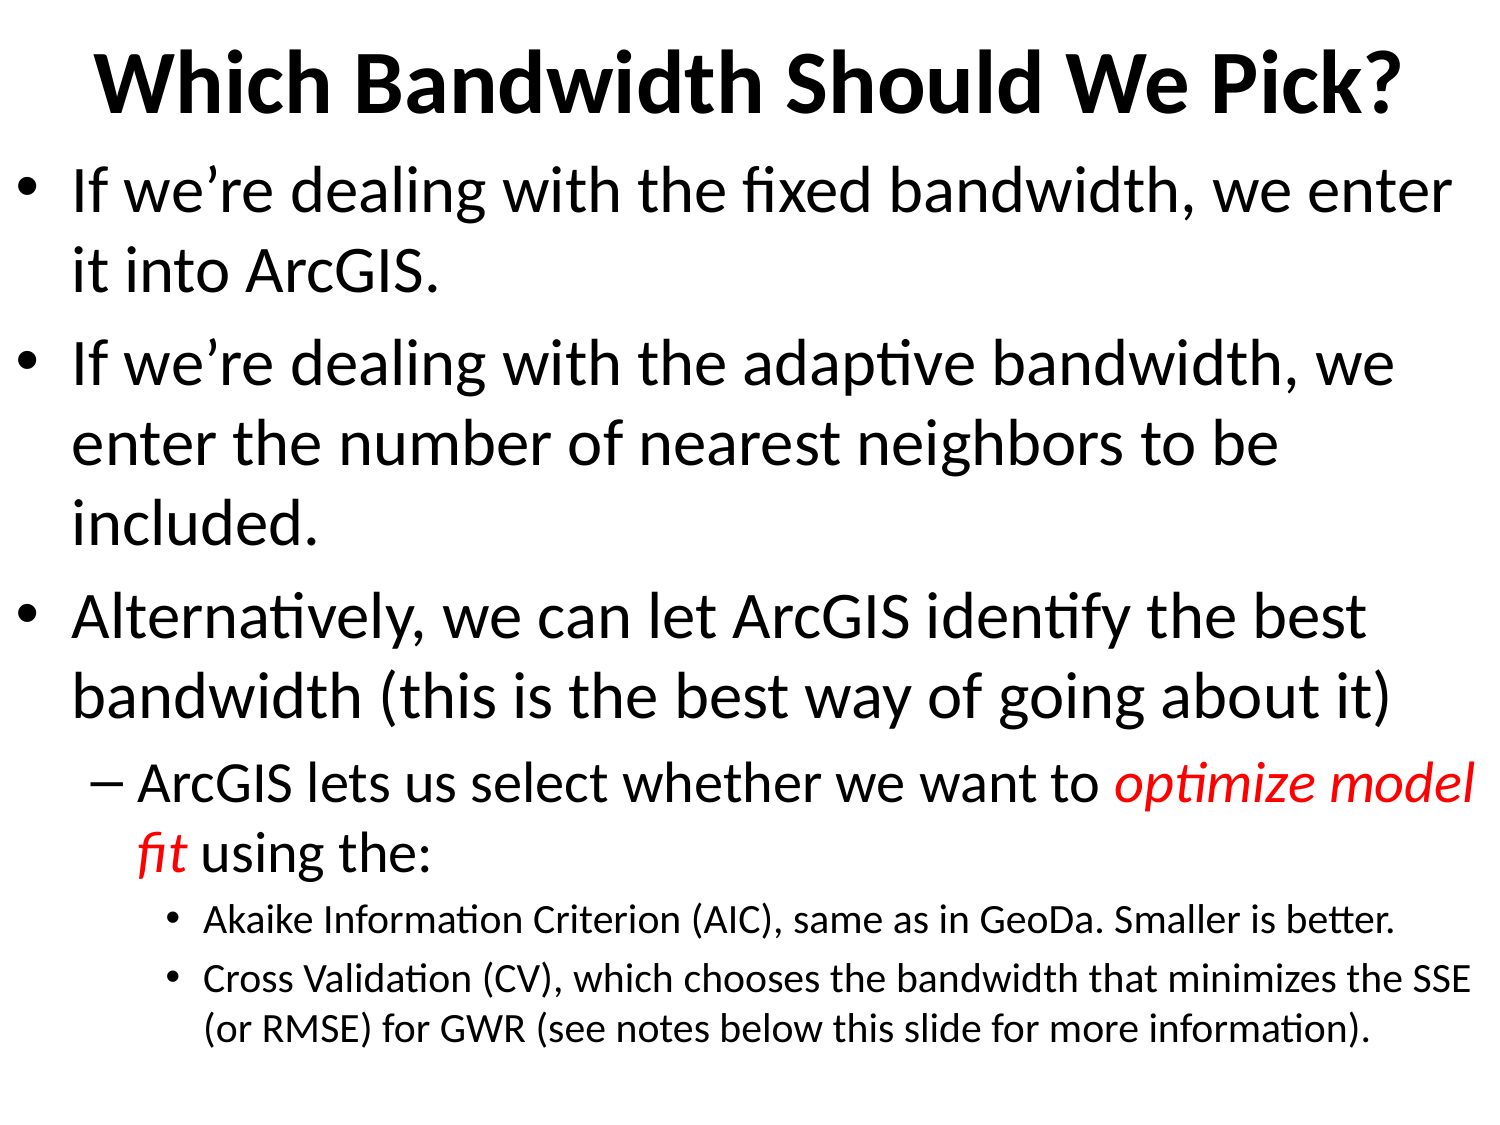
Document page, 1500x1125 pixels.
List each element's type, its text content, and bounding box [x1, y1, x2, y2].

list If we’re dealing with the fixed bandwidth, we enter it into ArcGIS. If we’re dealing with the adaptive bandwidth, we enter the number of nearest neighbors to be included. Alternatively, we can let ArcGIS identify the best bandwidth (this is the best way of going about it) ArcGIS lets us select whether we want to optimize model fit using the: Akaike Information Criterion (AIC), same as in GeoDa. Smaller is better. Cross Validation (CV), which chooses the bandwidth that minimizes the SSE (or RMSE) for GWR (see notes below this slide for more information). [0, 138, 1500, 1114]
title Which Bandwidth Should We Pick? [75, 12, 1425, 138]
